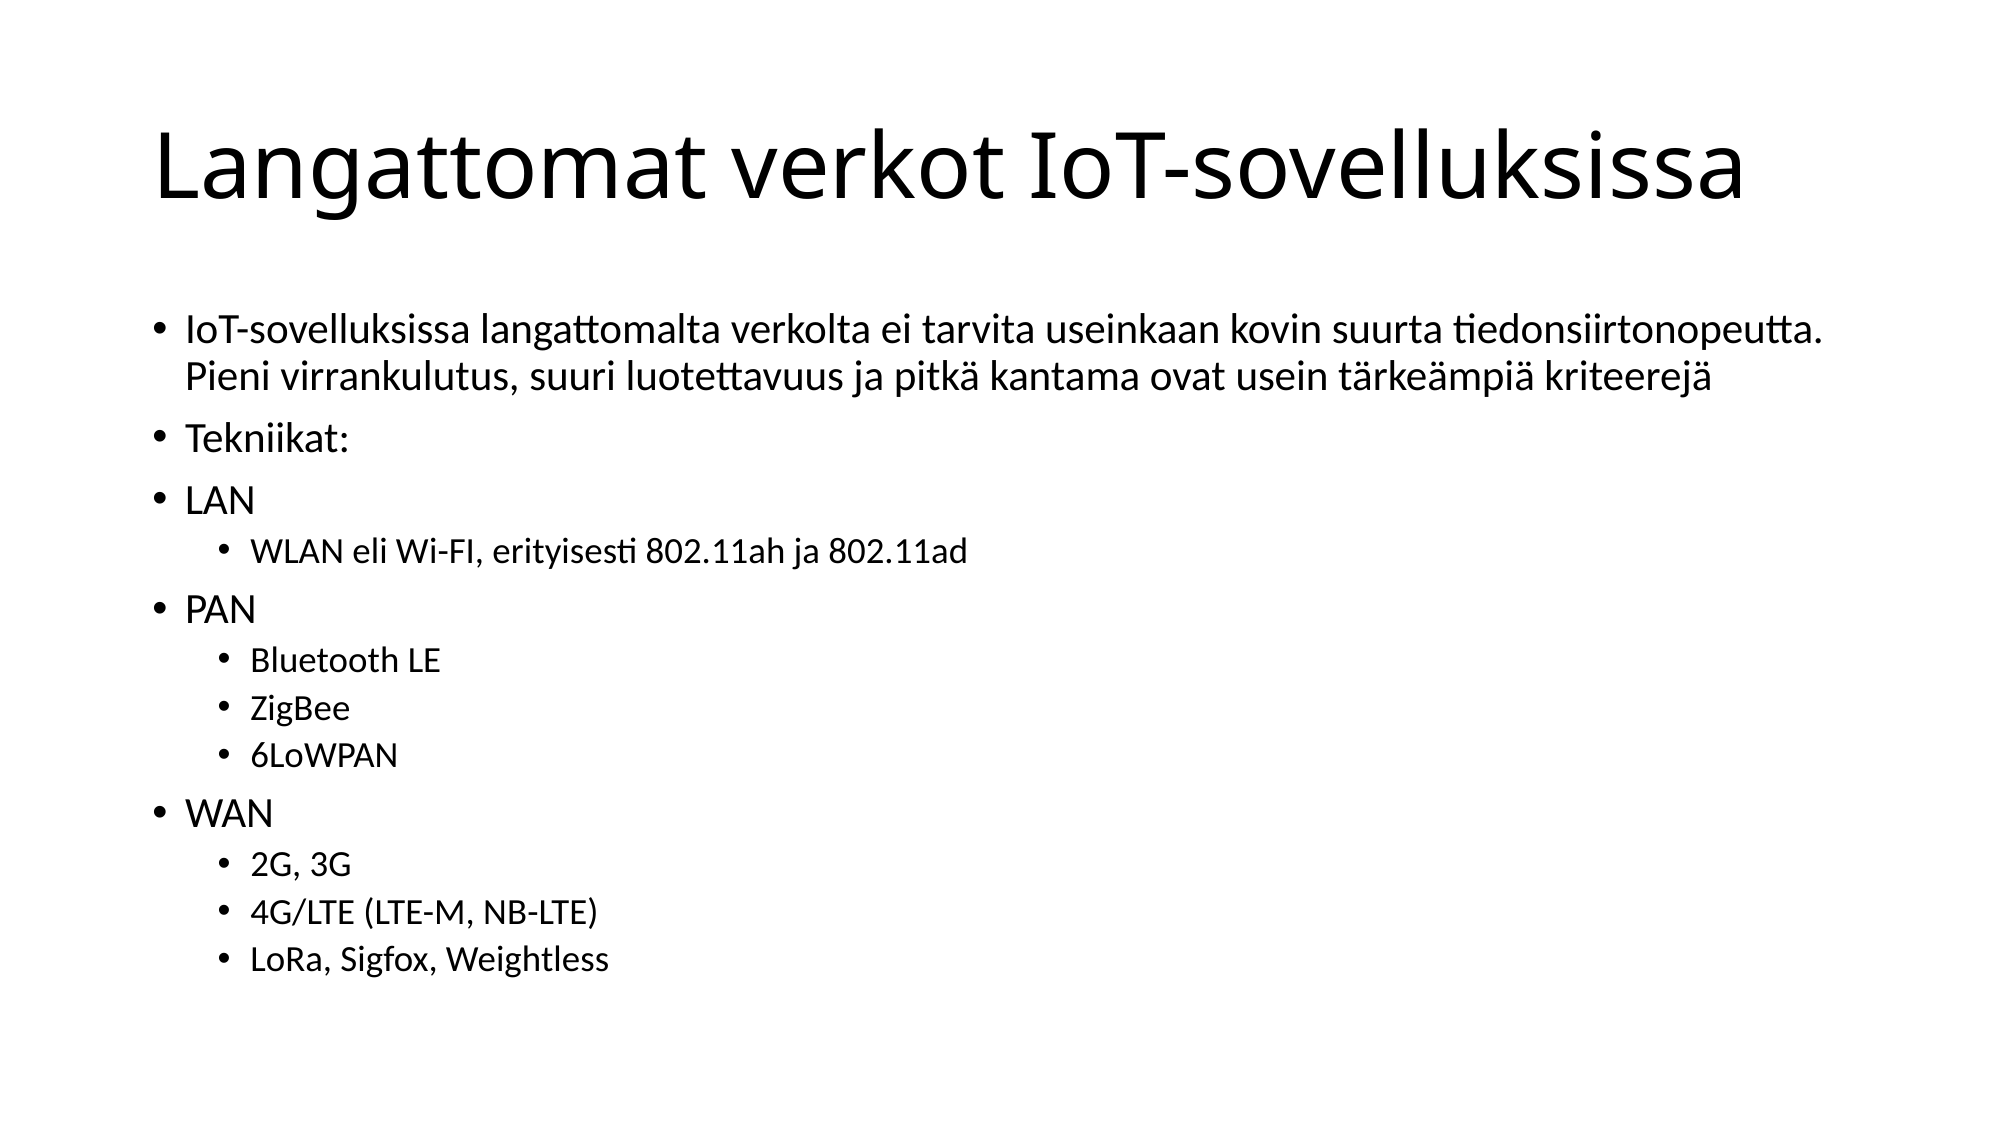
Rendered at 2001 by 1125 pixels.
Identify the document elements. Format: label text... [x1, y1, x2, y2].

list IoT-sovelluksissa langattomalta verkolta ei tarvita useinkaan kovin suurta tiedonsiirtonopeutta. Pieni virrankulutus, suuri luotettavuus ja pitkä kantama ovat usein tärkeämpiä kriteerejä Tekniikat: LAN WLAN eli Wi-FI, erityisesti 802.11ah ja 802.11ad PAN Bluetooth LE ZigBee 6LoWPAN WAN 2G, 3G 4G/LTE (LTE-M, NB-LTE) LoRa, Sigfox, Weightless [137, 299, 1863, 1014]
title Langattomat verkot IoT-sovelluksissa [137, 59, 1863, 278]
